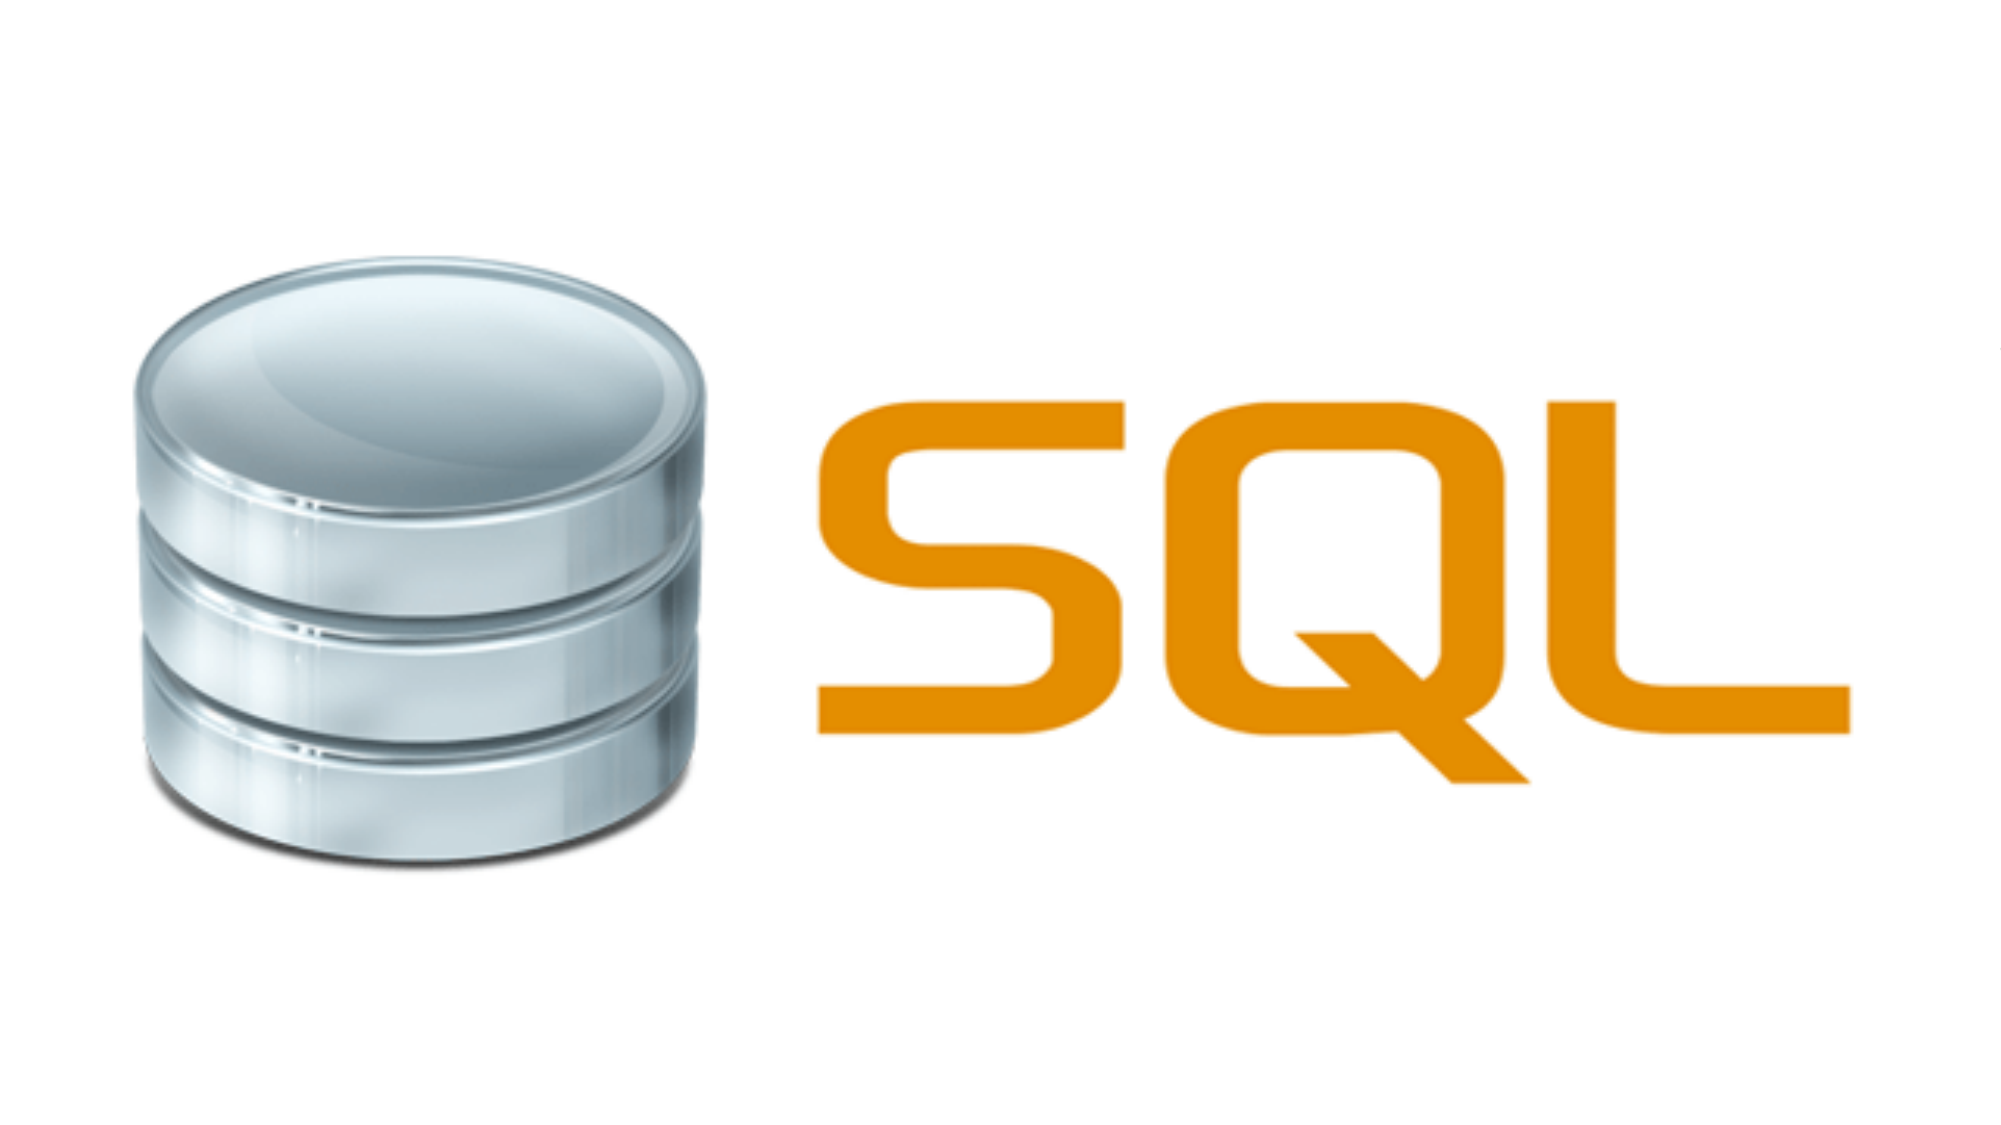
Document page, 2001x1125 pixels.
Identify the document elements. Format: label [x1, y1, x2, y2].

list [0, 0, 2000, 1125]
